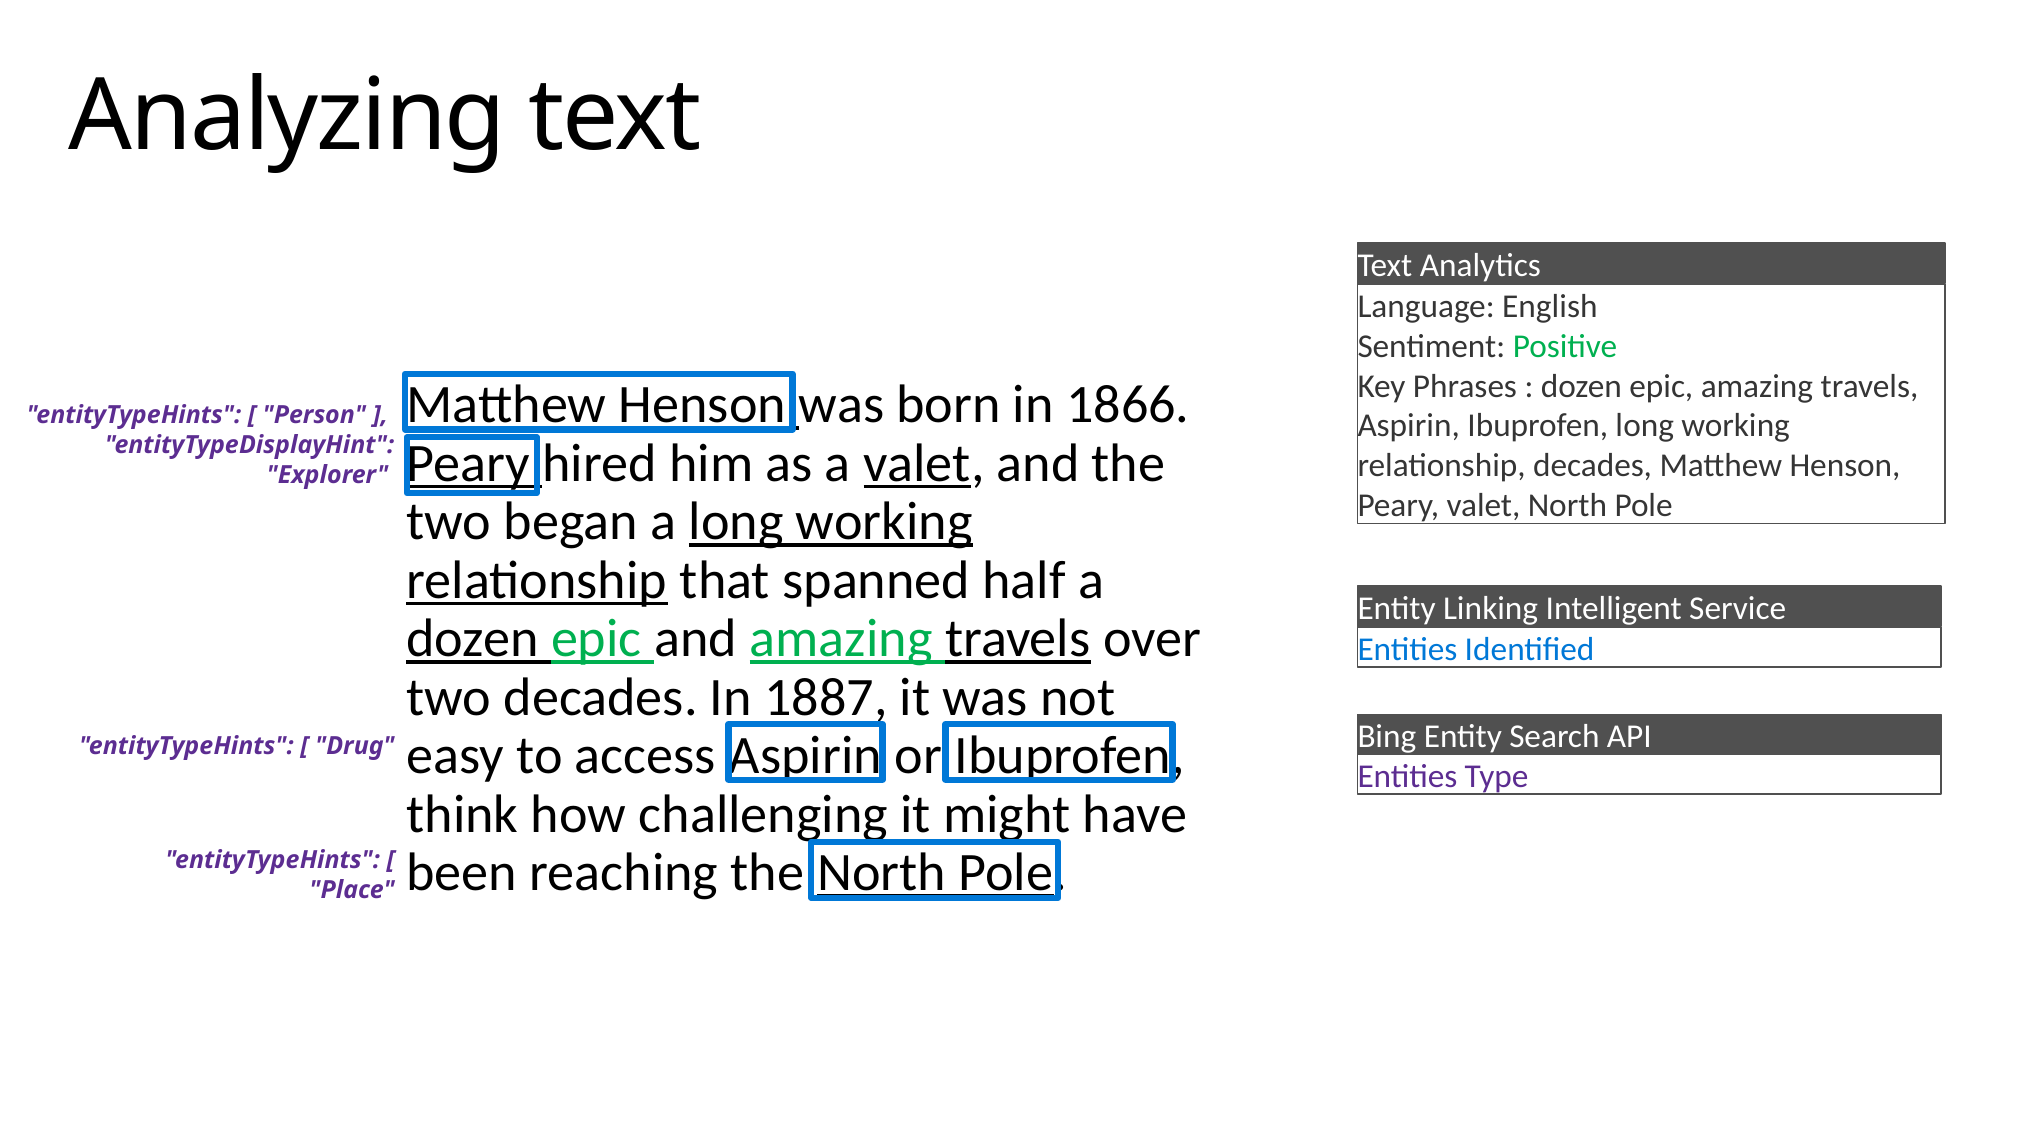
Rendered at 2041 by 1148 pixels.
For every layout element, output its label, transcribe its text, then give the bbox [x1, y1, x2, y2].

text_box "entityTypeHints": [ "Person" ], "entityTypeDisplayHint": "Explorer" [7, 398, 395, 489]
text_box [811, 841, 1059, 899]
list Matthew Henson was born in 1866. Peary hired him as a valet, and the two began a long working relationship that spanned half a dozen epic and amazing travels over two decades. In 1887, it was not easy to access Aspirin or Ibuprofen, think how challenging it might have been reaching the North Pole. [382, 361, 1246, 924]
text_box [406, 437, 537, 494]
text_box "entityTypeHints": [ "Place" [7, 843, 395, 904]
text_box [1357, 242, 1946, 795]
text_box [728, 723, 883, 780]
title Analyzing text [45, 48, 1996, 199]
text_box [404, 373, 793, 430]
text_box [945, 723, 1173, 780]
text_box "entityTypeHints": [ "Drug" [7, 729, 395, 760]
